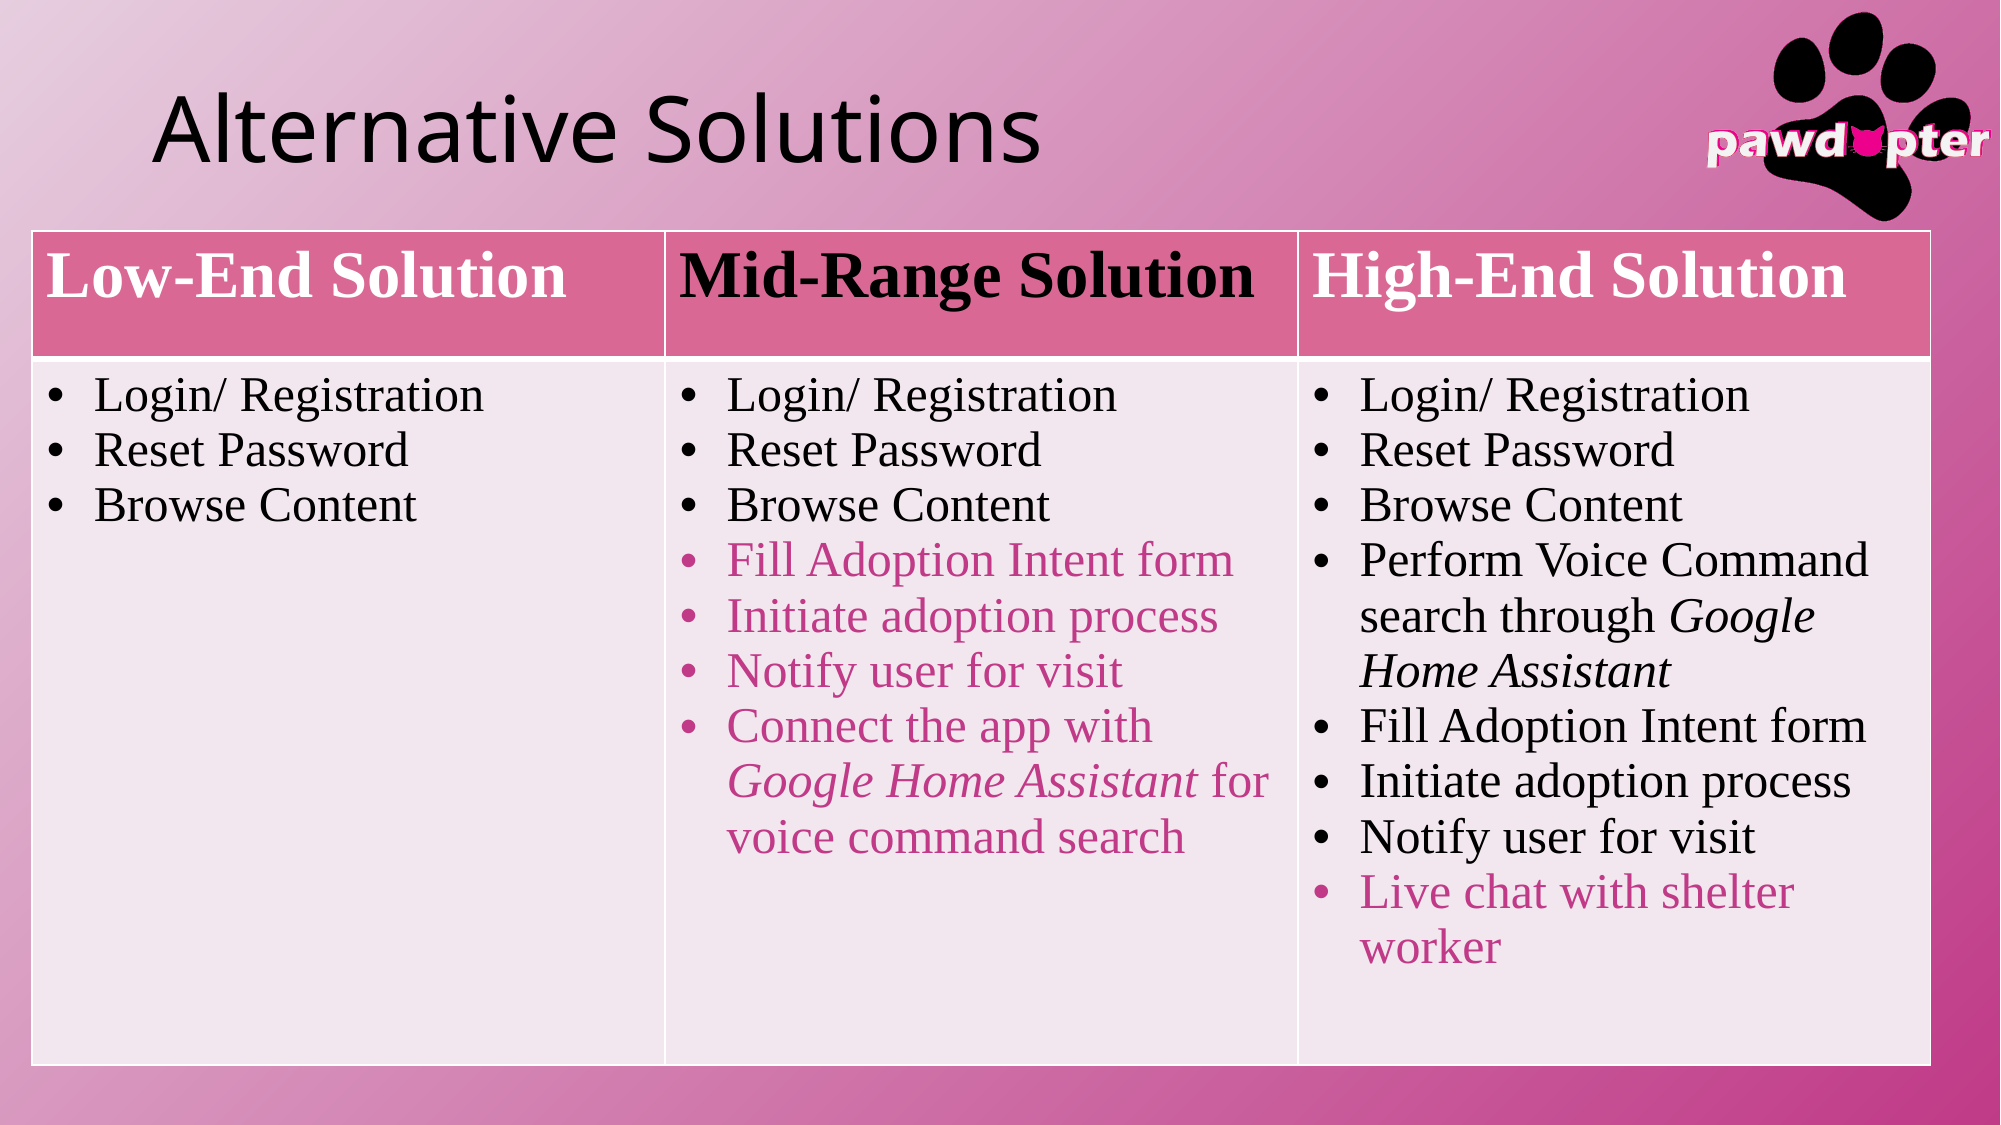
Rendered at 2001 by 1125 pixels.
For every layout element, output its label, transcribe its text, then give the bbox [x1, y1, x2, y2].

table_cell Login/ Registration Reset Password Browse Content [33, 362, 664, 1064]
title Alternative Solutions [137, 23, 1863, 230]
picture [1705, 11, 1992, 222]
table_cell Login/ Registration Reset Password Browse Content Perform Voice Command search through Google Home Assistant Fill Adoption Intent form Initiate adoption process Notify user for visit Live chat with shelter worker [1299, 362, 1930, 1064]
table_header Mid-Range Solution [666, 232, 1297, 356]
table_header Low-End Solution [33, 232, 664, 356]
table_cell Login/ Registration Reset Password Browse Content Fill Adoption Intent form Initiate adoption process Notify user for visit Connect the app with Google Home Assistant for voice command search [666, 362, 1297, 1064]
table_header High-End Solution [1299, 232, 1930, 356]
